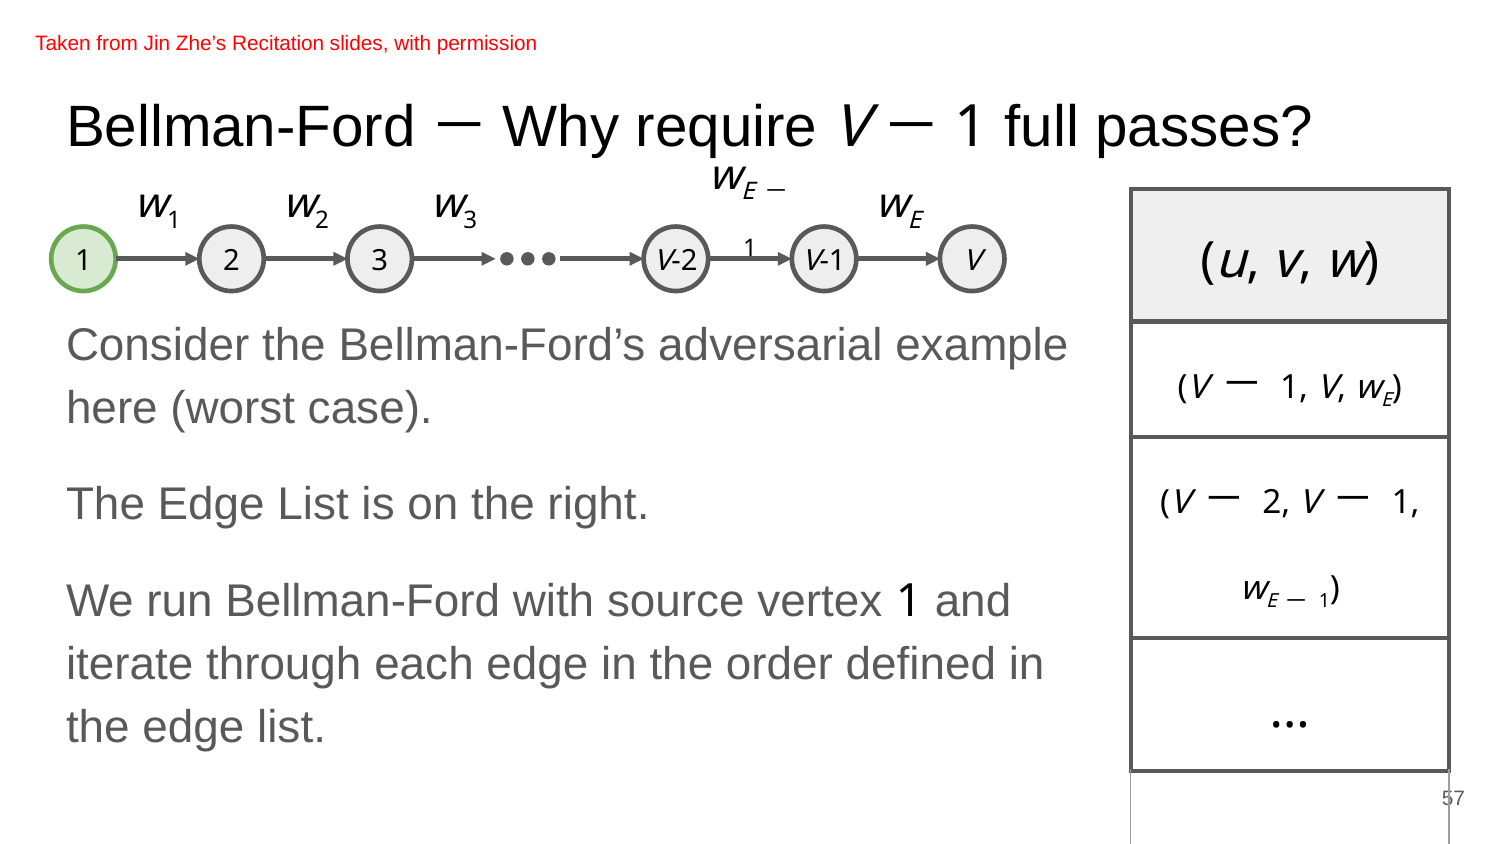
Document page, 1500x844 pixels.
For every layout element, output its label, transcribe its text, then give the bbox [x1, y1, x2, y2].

text_box 1 [51, 226, 116, 292]
text_box V [939, 226, 1005, 292]
text_box w2 [263, 162, 348, 247]
title Bellman-Ford－Why require V－1 full passes? [51, 72, 1449, 167]
table_cell (V－2, V－1, wE－1) [1133, 439, 1447, 636]
table_cell ... [1133, 640, 1447, 769]
text_box 2 [199, 226, 264, 292]
text_box wE [856, 162, 940, 247]
text_box [495, 226, 560, 290]
text_box 3 [347, 226, 412, 292]
list Consider the Bellman-Ford’s adversarial example here (worst case). The Edge List is on the right. We run Bellman-Ford with source vertex 1 and iterate through each edge in the order defined in the edge list. [51, 291, 1129, 750]
table_cell [1131, 773, 1448, 844]
text_box w1 [115, 162, 200, 247]
text_box V-1 [791, 226, 857, 292]
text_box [521, 231, 535, 286]
text_box V-2 [643, 226, 709, 292]
table_cell (V－1, V, wE) [1133, 324, 1447, 435]
table_header (u, v, w) [1133, 191, 1447, 319]
text_box wE－1 [708, 162, 792, 247]
text_box w3 [411, 162, 496, 247]
text_box Taken from Jin Zhe’s Recitation slides, with permission [20, 14, 661, 82]
slide_number 57 [1450, 764, 1480, 830]
